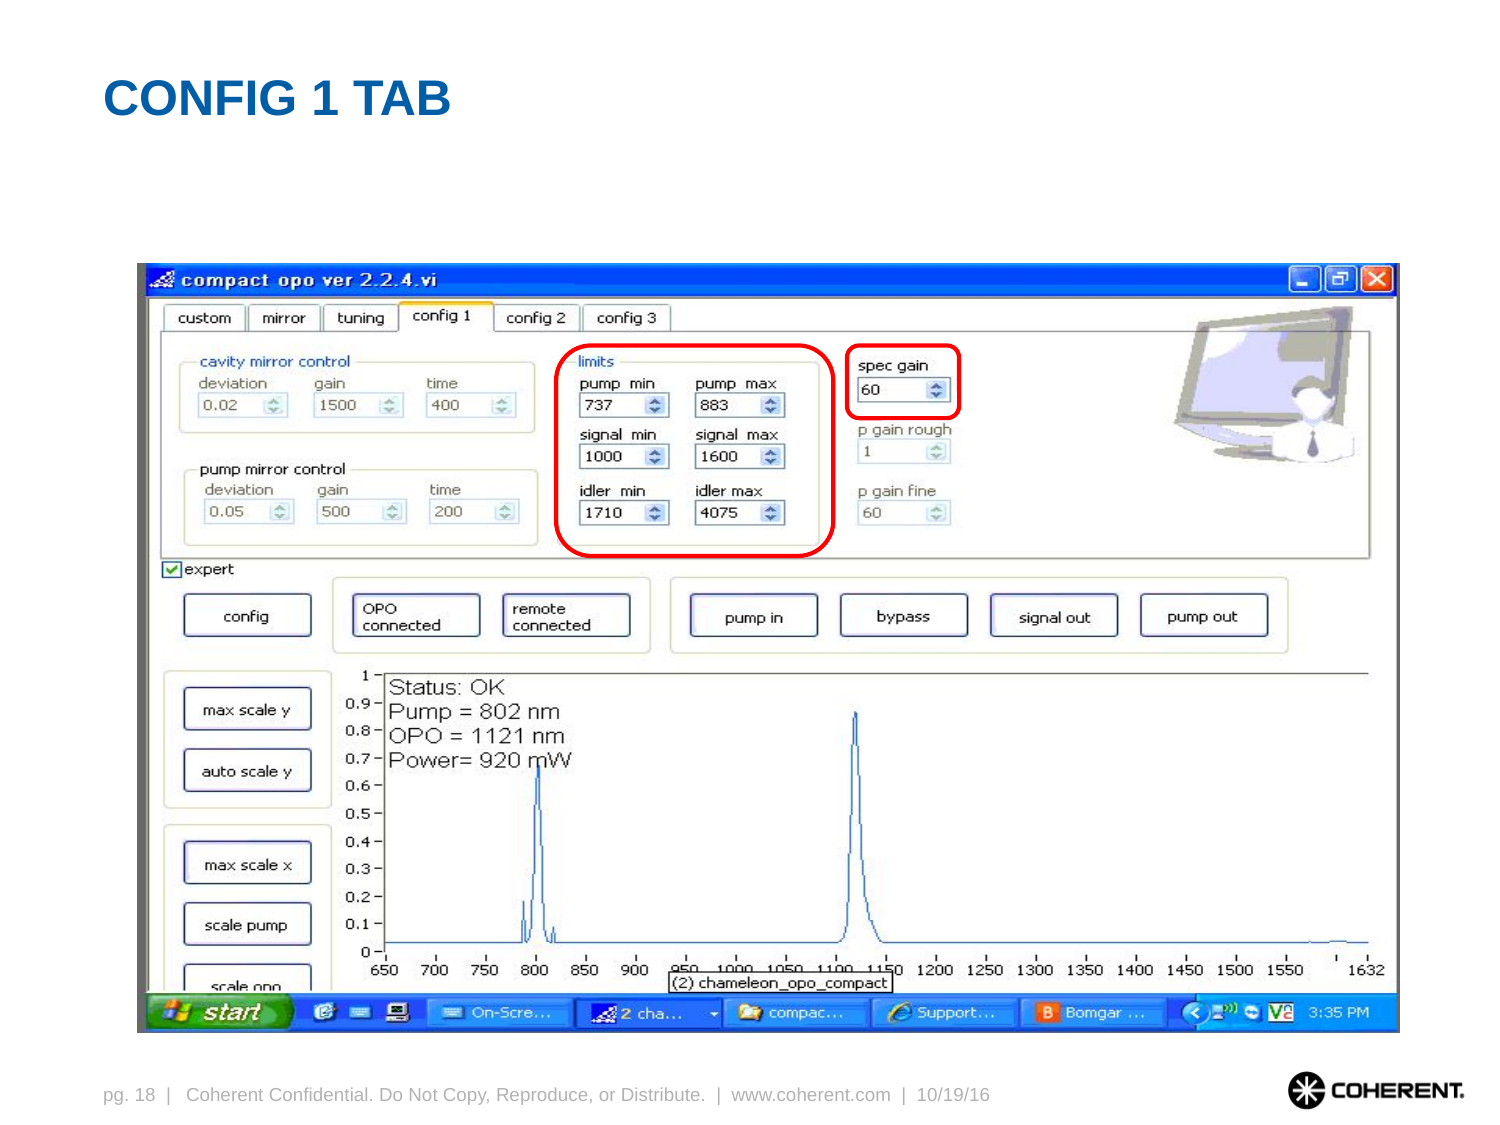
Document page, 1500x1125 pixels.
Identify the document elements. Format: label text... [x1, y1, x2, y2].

footer Coherent Confidential. Do Not Copy, Reproduce, or Distribute. | www.coherent.com | 10/19/16 [186, 1064, 1087, 1124]
picture [1285, 1068, 1468, 1114]
picture [137, 263, 1400, 1033]
title Config 1 tab [103, 48, 1410, 152]
